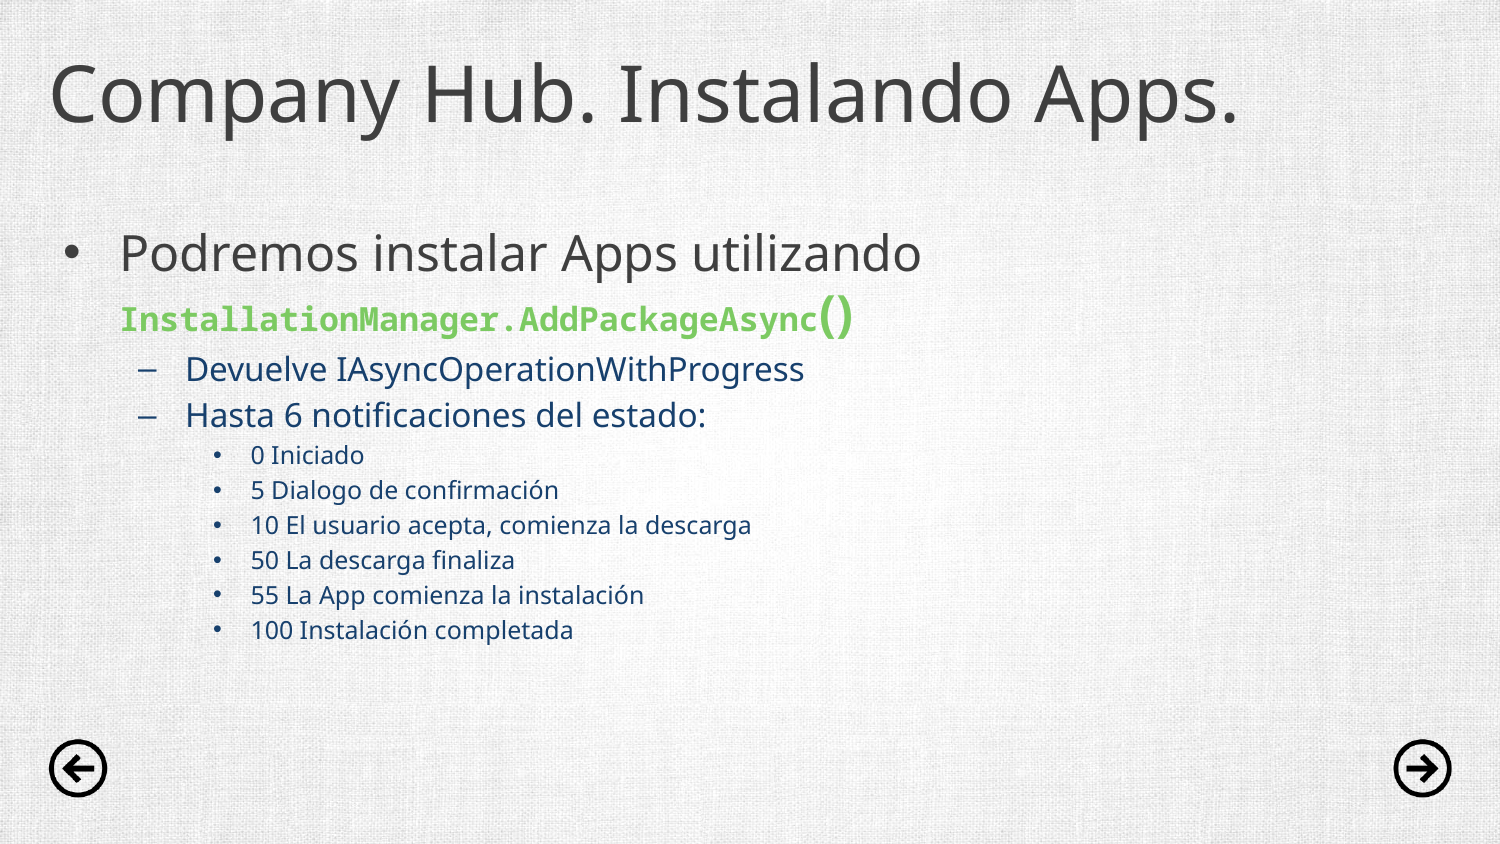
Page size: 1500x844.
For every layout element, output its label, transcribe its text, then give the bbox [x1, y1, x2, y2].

picture [0, 0, 1500, 844]
title Company Hub. Instalando Apps. [33, 35, 1467, 147]
list Podremos instalar Apps utilizando InstallationManager.AddPackageAsync() Devuelve IAsyncOperationWithProgress Hasta 6 notificaciones del estado: 0 Iniciado 5 Dialogo de confirmación 10 El usuario acepta, comienza la descarga 50 La descarga finaliza 55 La App comienza la instalación 100 Instalación completada [33, 197, 1467, 808]
